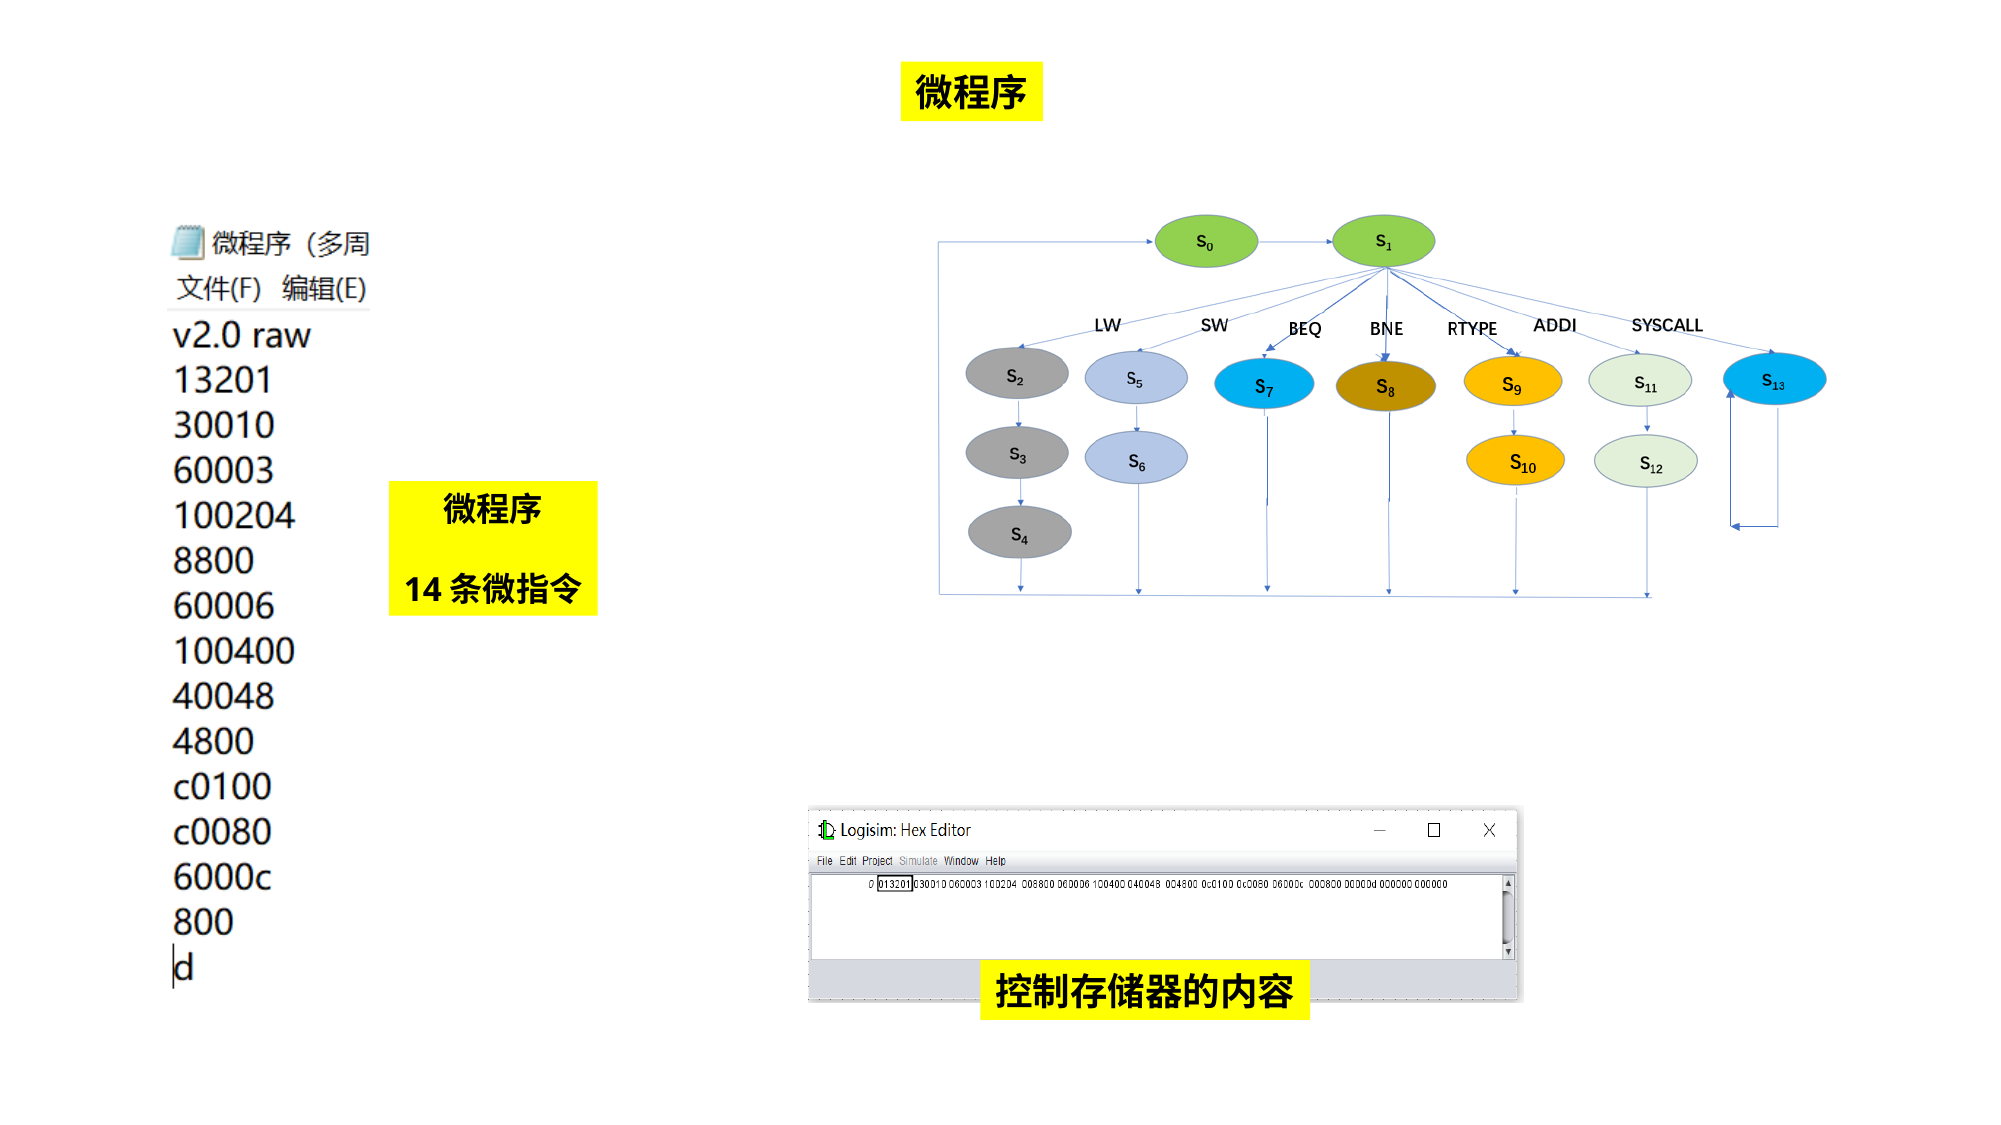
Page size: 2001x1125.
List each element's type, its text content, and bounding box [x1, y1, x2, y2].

picture [166, 218, 370, 1021]
picture [899, 174, 1849, 629]
text_box 微程序 [900, 61, 1043, 122]
text_box 微程序 14条微指令 [389, 481, 598, 616]
picture [808, 805, 1524, 1003]
text_box 控制存储器的内容 [980, 1003, 1311, 1020]
